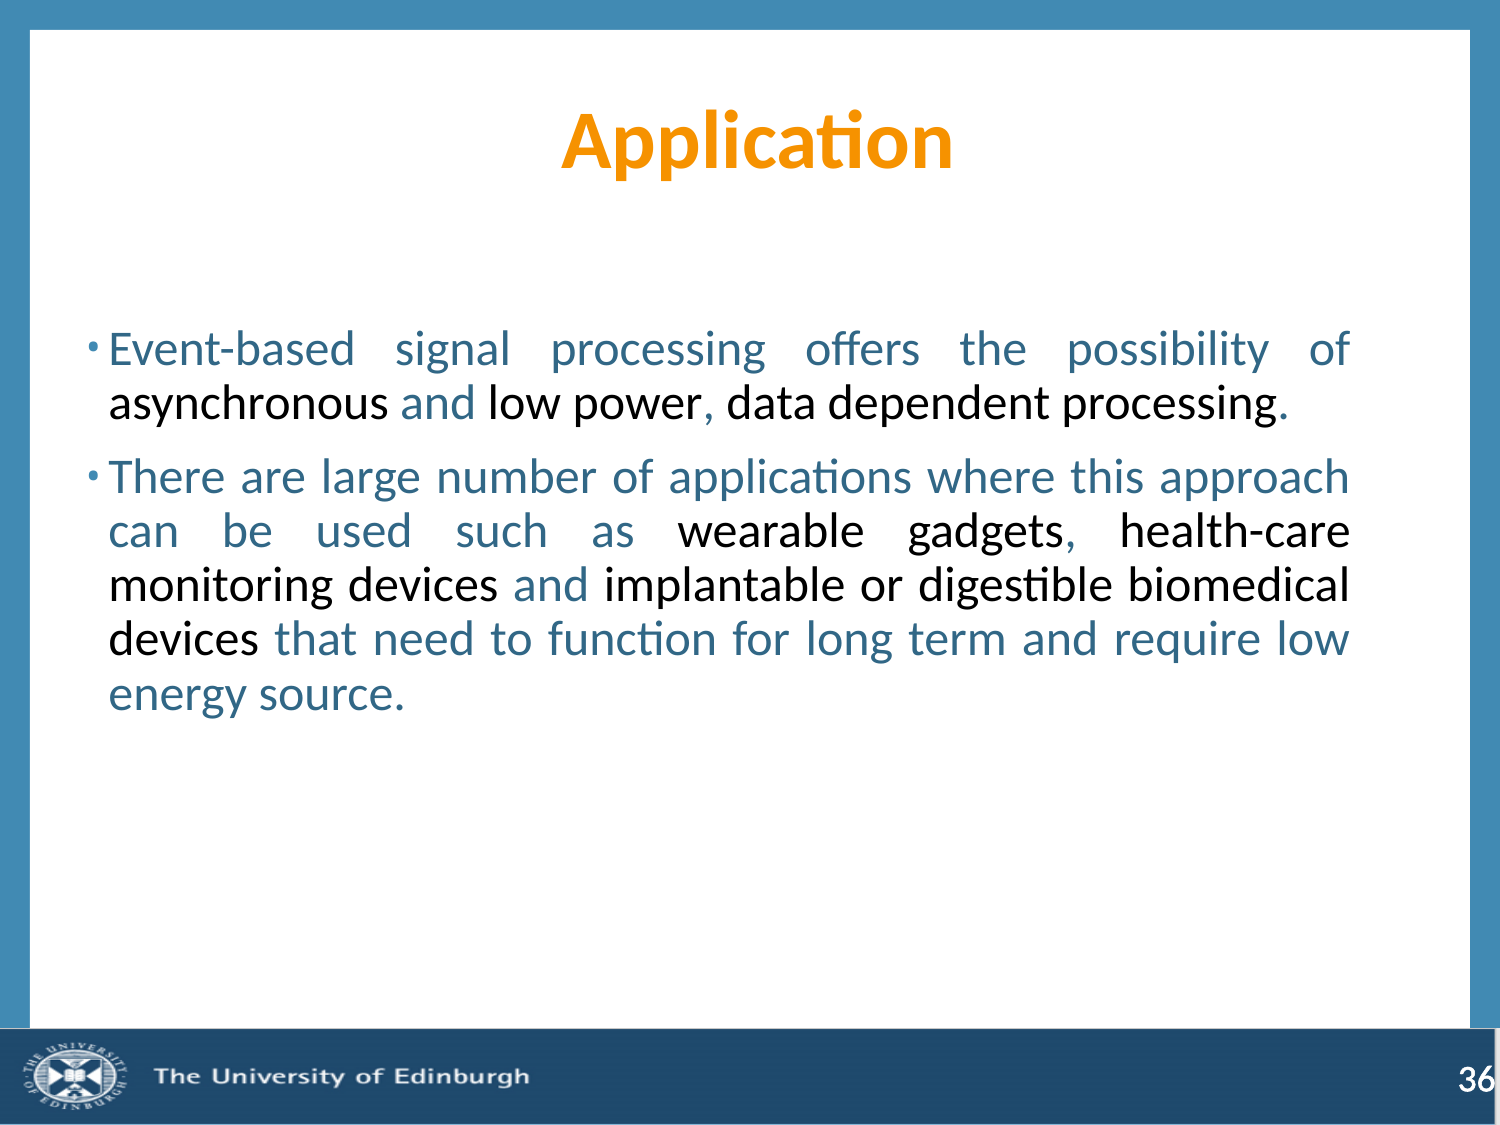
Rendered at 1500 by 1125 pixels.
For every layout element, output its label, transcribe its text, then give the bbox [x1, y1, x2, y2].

list Event-based signal processing offers the possibility of asynchronous and low power, data dependent processing. There are large number of applications where this approach can be used such as wearable gadgets, health-care monitoring devices and implantable or digestible biomedical devices that need to function for long term and require low energy source. [65, 314, 1366, 1026]
text_box Application [150, 30, 1366, 253]
picture [0, 1028, 1500, 1125]
